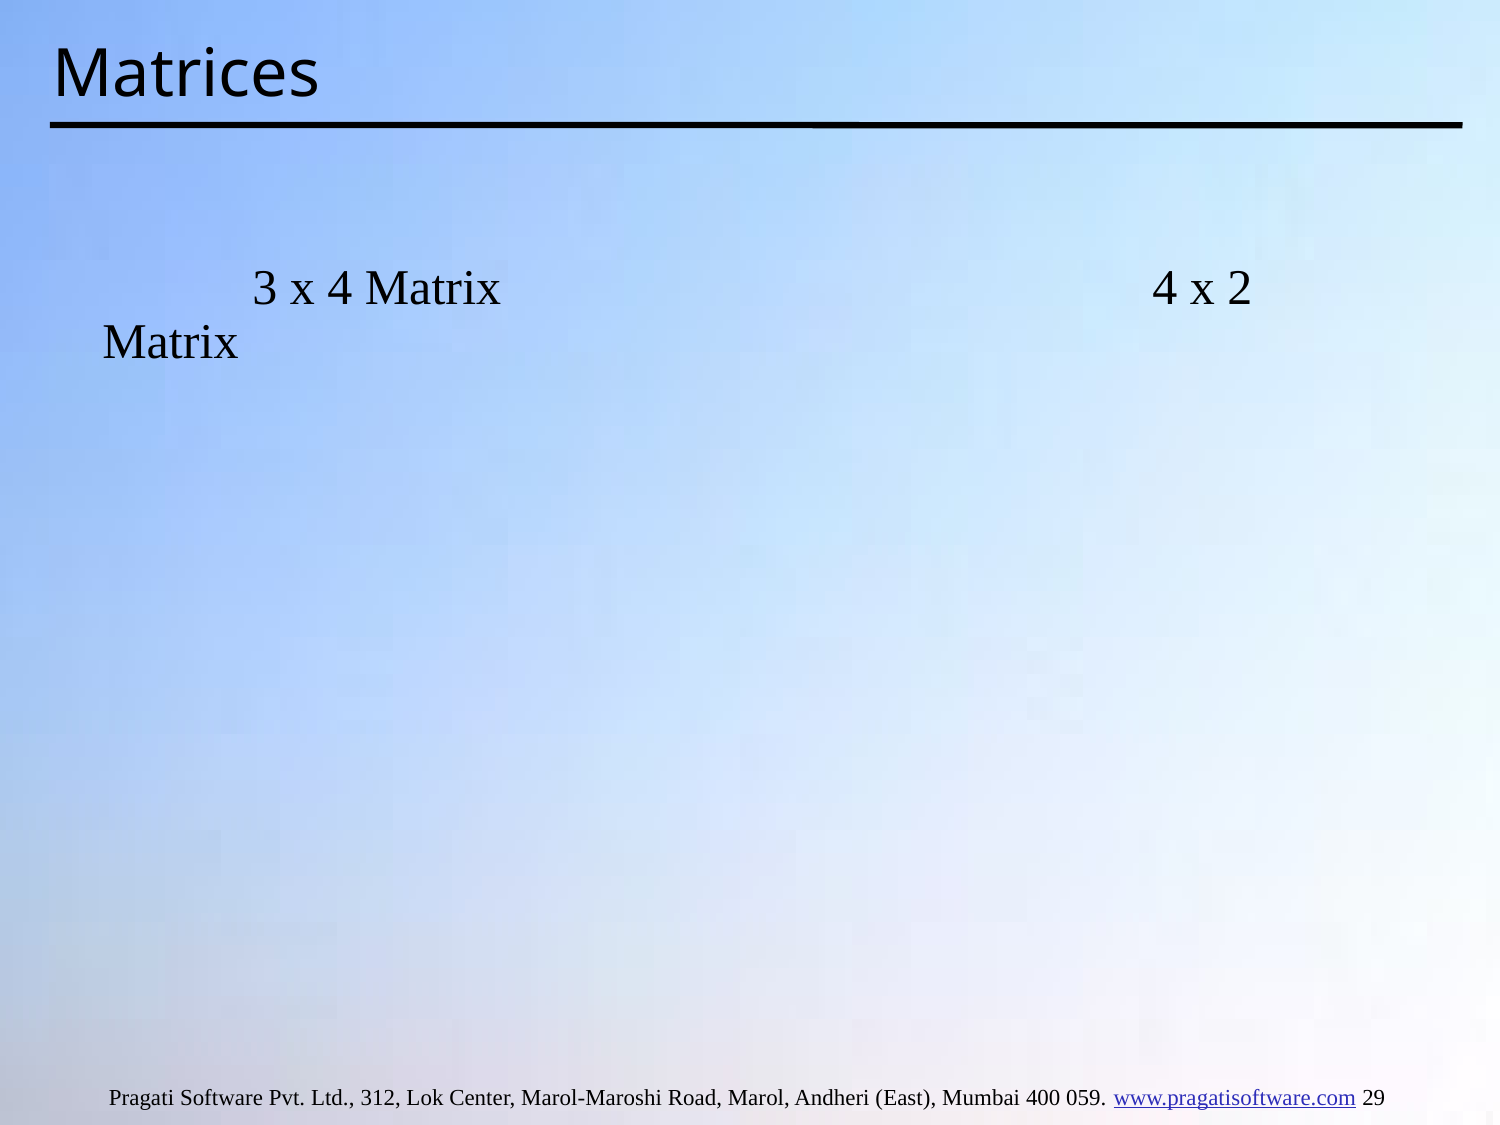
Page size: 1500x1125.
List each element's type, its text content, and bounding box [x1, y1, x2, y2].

title Matrices [37, 0, 1462, 137]
picture [0, 0, 1500, 1125]
